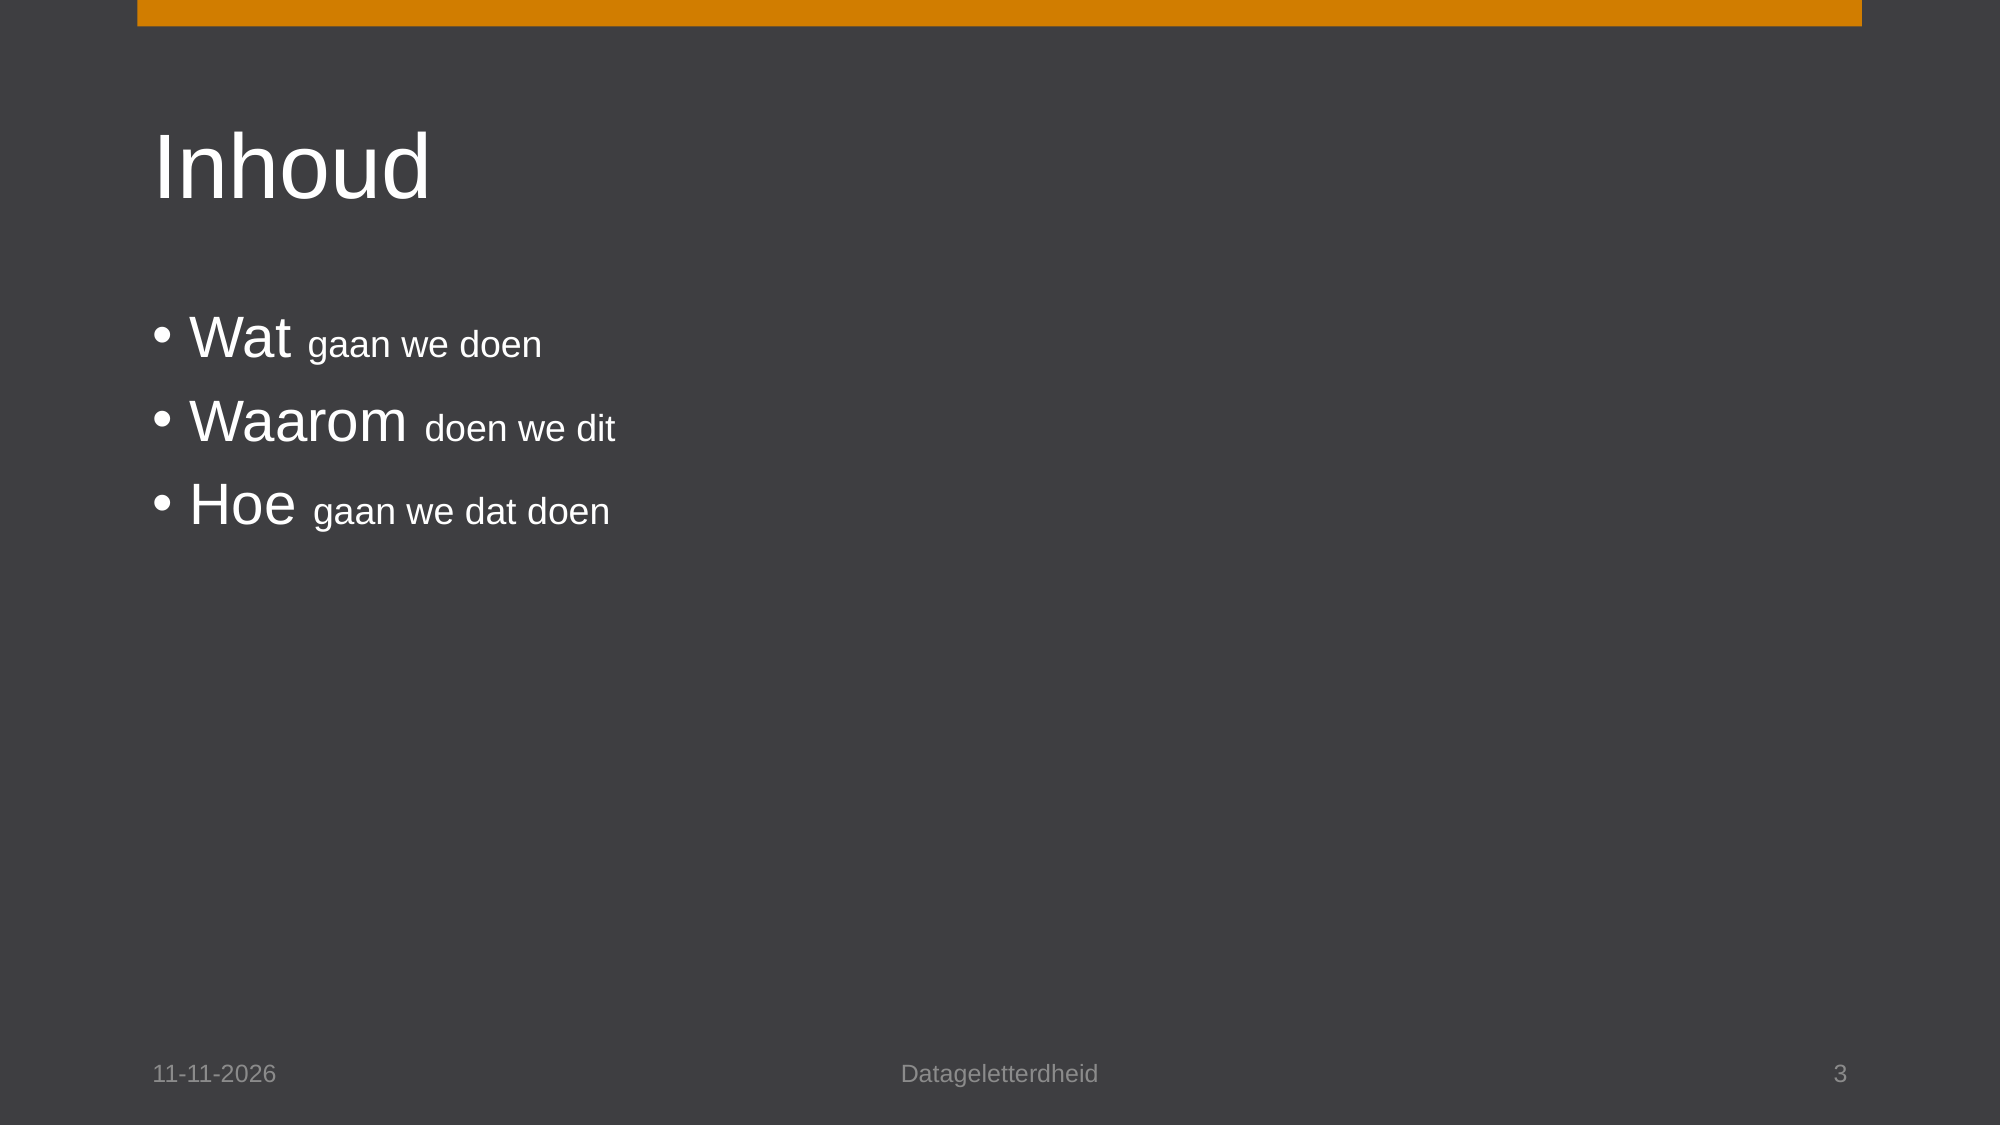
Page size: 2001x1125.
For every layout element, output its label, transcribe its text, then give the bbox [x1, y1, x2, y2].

title Inhoud [137, 59, 1863, 278]
footer Datageletterdheid [662, 1042, 1338, 1103]
slide_number 3 [1412, 1042, 1863, 1103]
list Wat gaan we doen Waarom doen we dit Hoe gaan we dat doen [137, 299, 988, 1014]
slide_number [137, 1042, 588, 1103]
